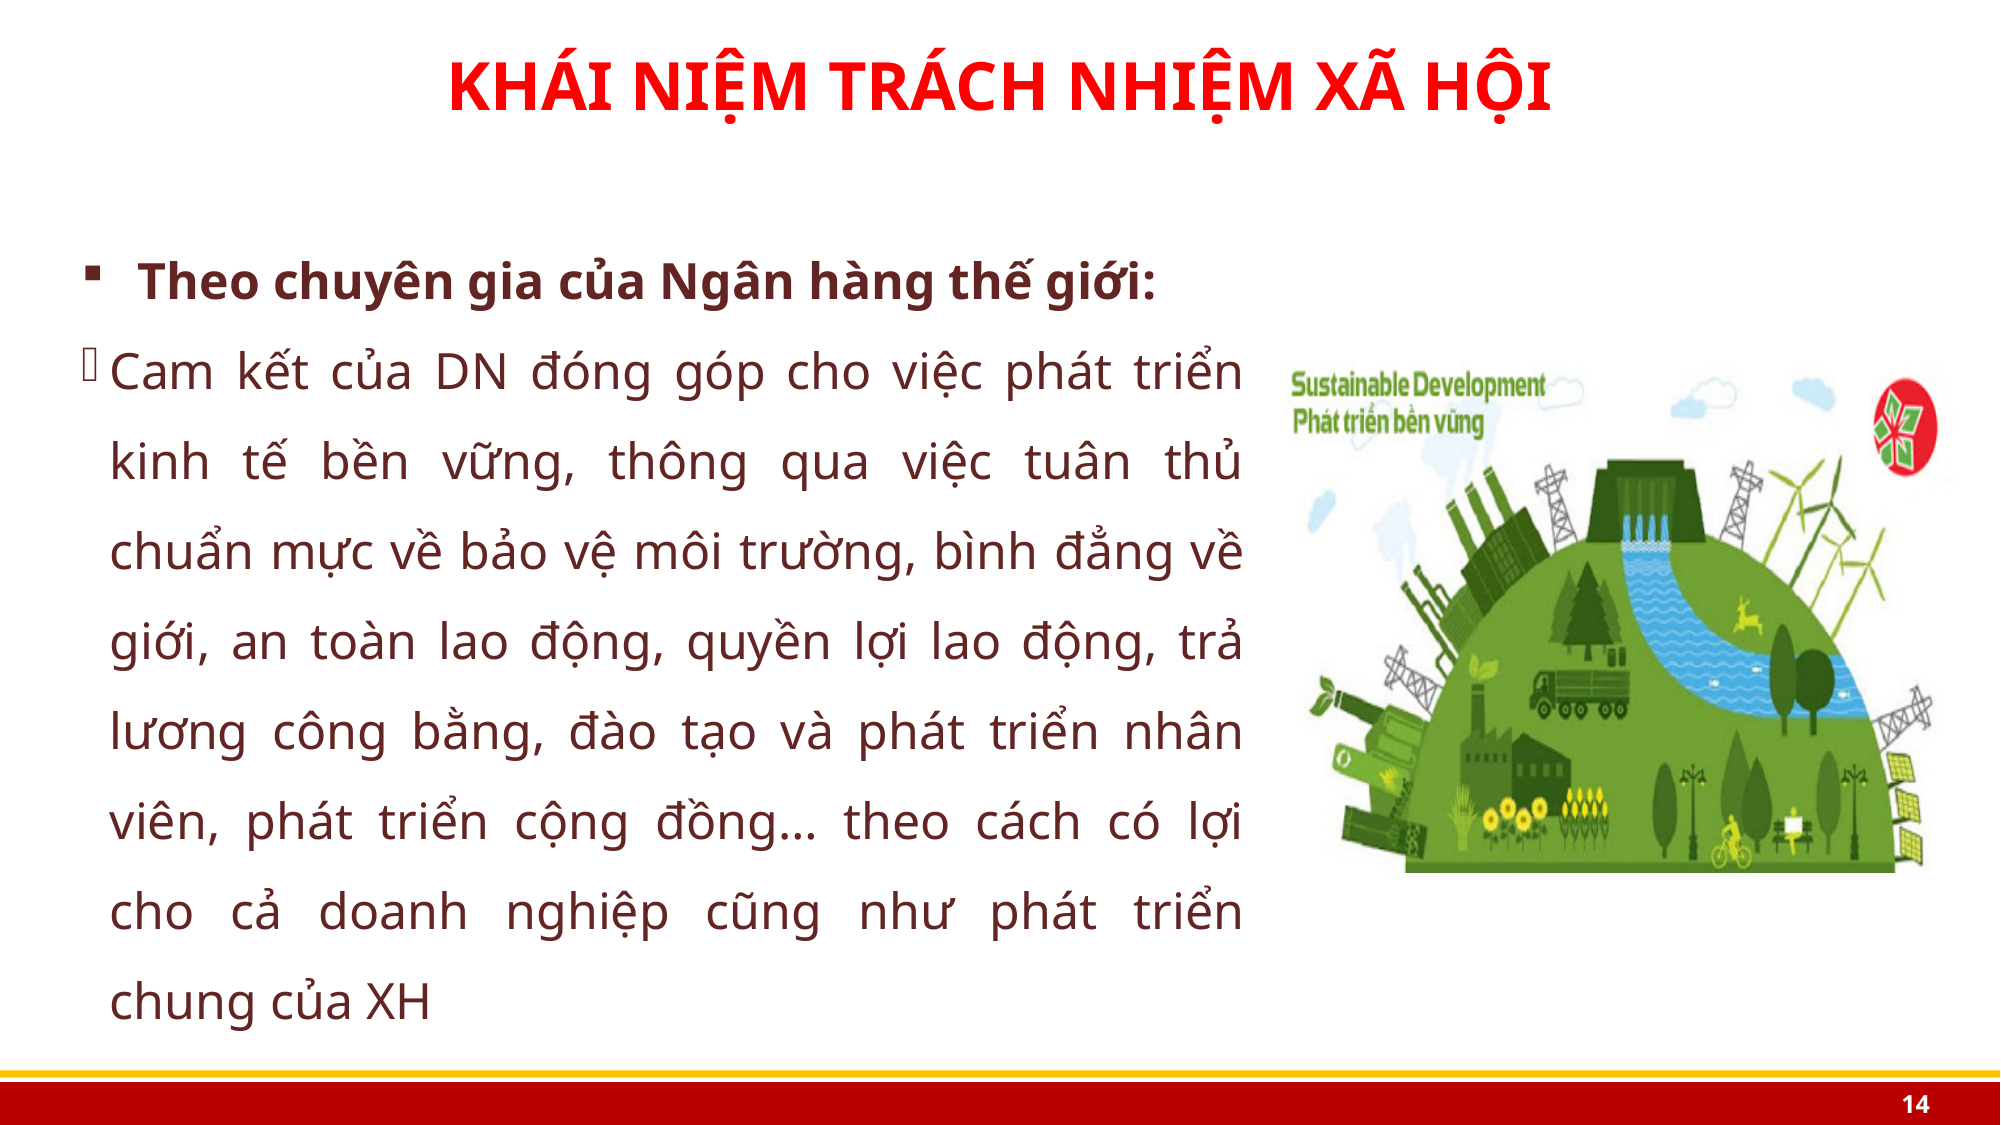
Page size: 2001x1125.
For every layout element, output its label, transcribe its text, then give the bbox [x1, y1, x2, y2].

text_box Theo chuyên gia của Ngân hàng thế giới: Cam kết của DN đóng góp cho việc phát triển kinh tế bền vững, thông qua việc tuân thủ chuẩn mực về bảo vệ môi trường, bình đẳng về giới, an toàn lao động, quyền lợi lao động, trả lương công bằng, đào tạo và phát triển nhân viên, phát triển cộng đồng… theo cách có lợi cho cả doanh nghiệp cũng như phát triển chung của XH [66, 212, 1260, 1125]
slide_number 14 [1815, 1082, 1945, 1125]
text_box KHÁI NIỆM TRÁCH NHIỆM XÃ HỘI [99, 37, 1900, 130]
picture [1283, 361, 1953, 873]
